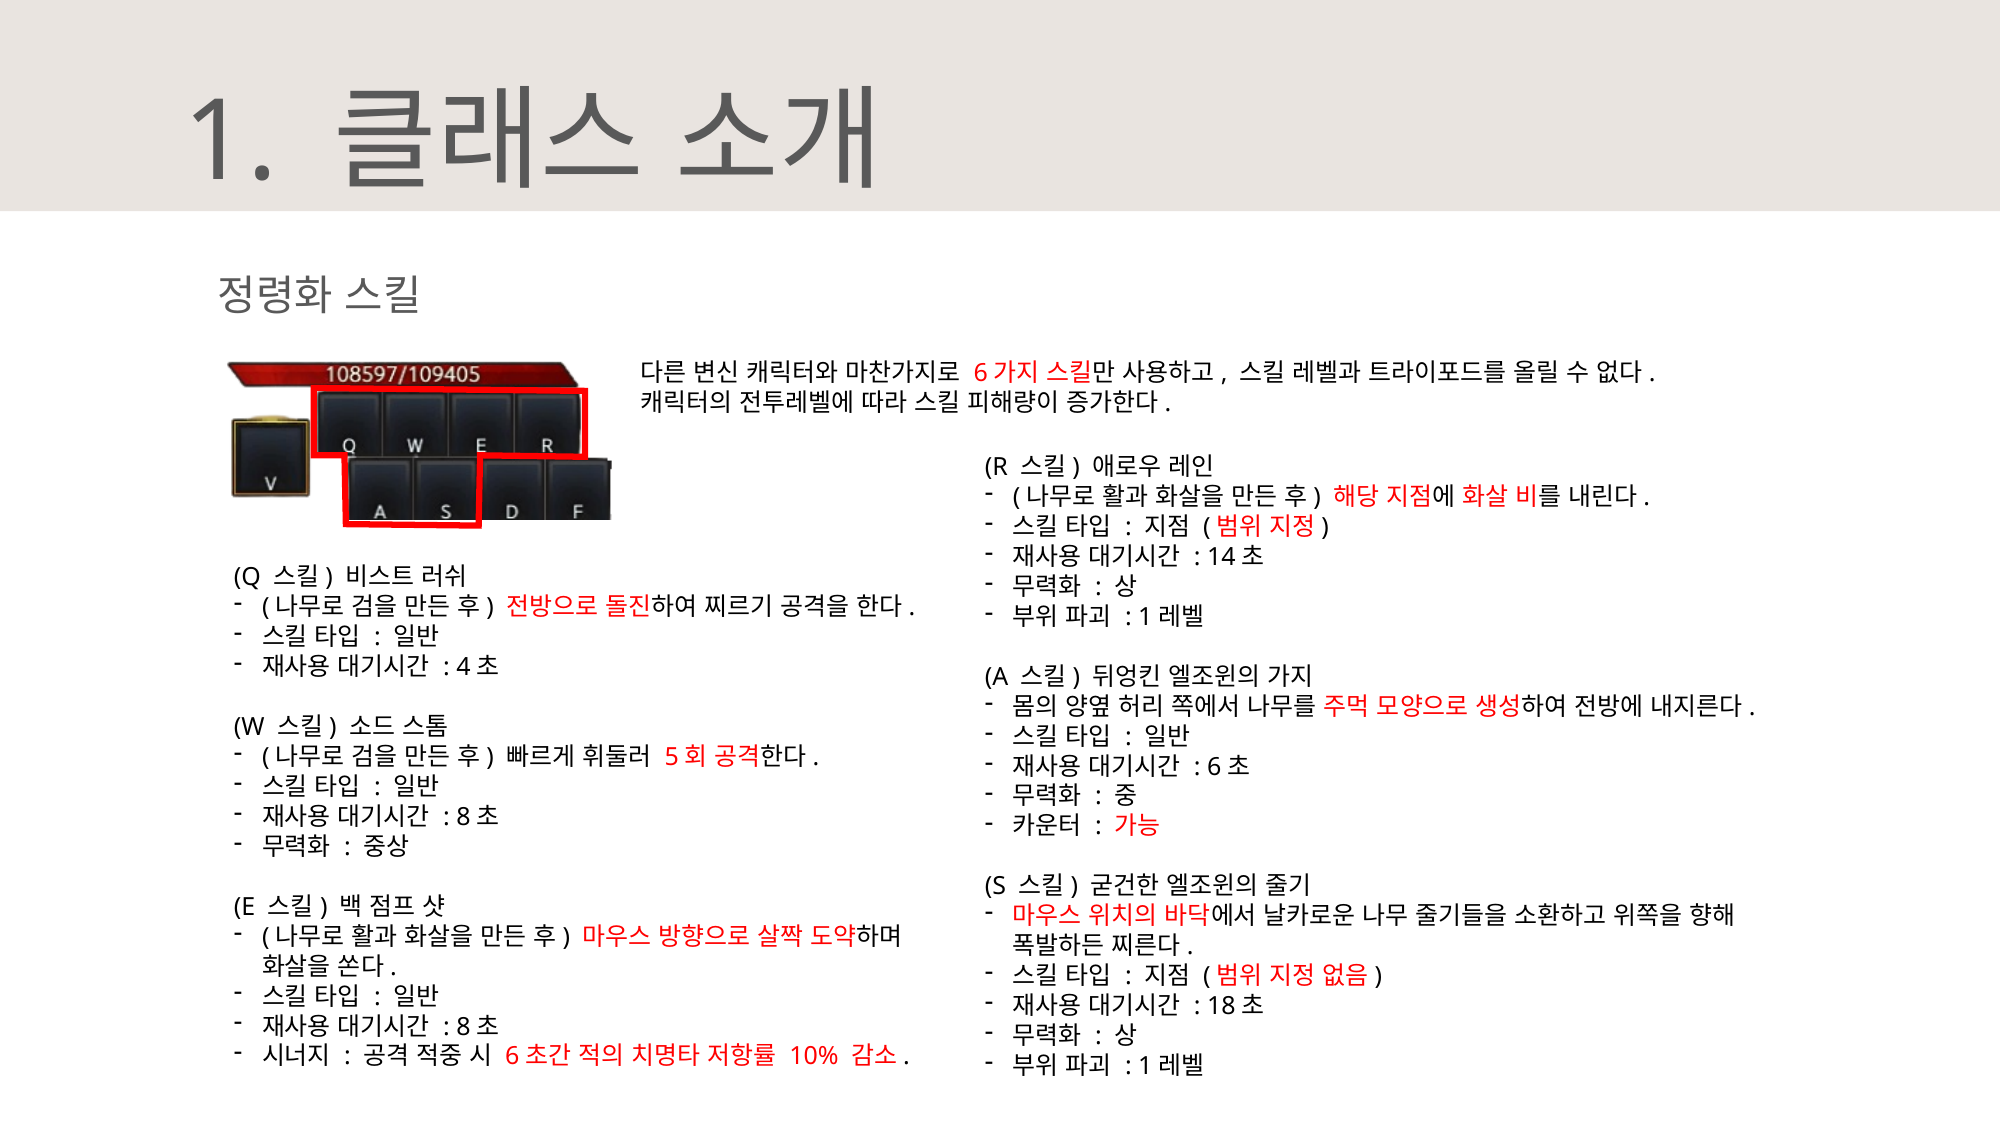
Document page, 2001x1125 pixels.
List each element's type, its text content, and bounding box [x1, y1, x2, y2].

text_box [0, 0, 2000, 212]
text_box 다른 변신 캐릭터와 마찬가지로 6가지 스킬만 사용하고, 스킬 레벨과 트라이포드를 올릴 수 없다. 캐릭터의 전투레벨에 따라 스킬 피해량이 증가한다. [625, 349, 1739, 425]
picture [219, 353, 626, 526]
text_box 1. 클래스 소개 [168, 59, 943, 210]
text_box (R 스킬) 애로우 레인 (나무로 활과 화살을 만든 후) 해당 지점에 화살 비를 내린다. 스킬 타입 : 지점 (범위 지정) 재사용 대기시간 : 14초 무력화 : 상 부위 파괴 : 1레벨 (A 스킬) 뒤엉킨 엘조윈의 가지 몸의 양옆 허리 쪽에서 나무를 주먹 모양으로 생성하여 전방에 내지른다. 스킬 타입 : 일반 재사용 대기시간 : 6초 무력화 : 중 카운터 : 가능 (S 스킬) 굳건한 엘조윈의 줄기 마우스 위치의 바닥에서 날카로운 나무 줄기들을 소환하고 위쪽을 향해 폭발하든 찌른다. 스킬 타입 : 지점 (범위 지정 없음) 재사용 대기시간 : 18초 무력화 : 상 부위 파괴 : 1레벨 [970, 443, 1778, 1087]
text_box (Q 스킬) 비스트 러쉬 (나무로 검을 만든 후) 전방으로 돌진하여 찌르기 공격을 한다. 스킬 타입 : 일반 재사용 대기시간 : 4초 (W 스킬) 소드 스톰 (나무로 검을 만든 후) 빠르게 휘둘러 5회 공격한다. 스킬 타입 : 일반 재사용 대기시간 : 8초 무력화 : 중상 (E 스킬) 백 점프 샷 (나무로 활과 화살을 만든 후) 마우스 방향으로 살짝 도약하며 화살을 쏜다. 스킬 타입 : 일반 재사용 대기시간 : 8초 시너지 : 공격 적중 시 6초간 적의 치명타 저항률 10% 감소. [219, 553, 943, 1078]
text_box 정령화 스킬 [203, 261, 931, 327]
